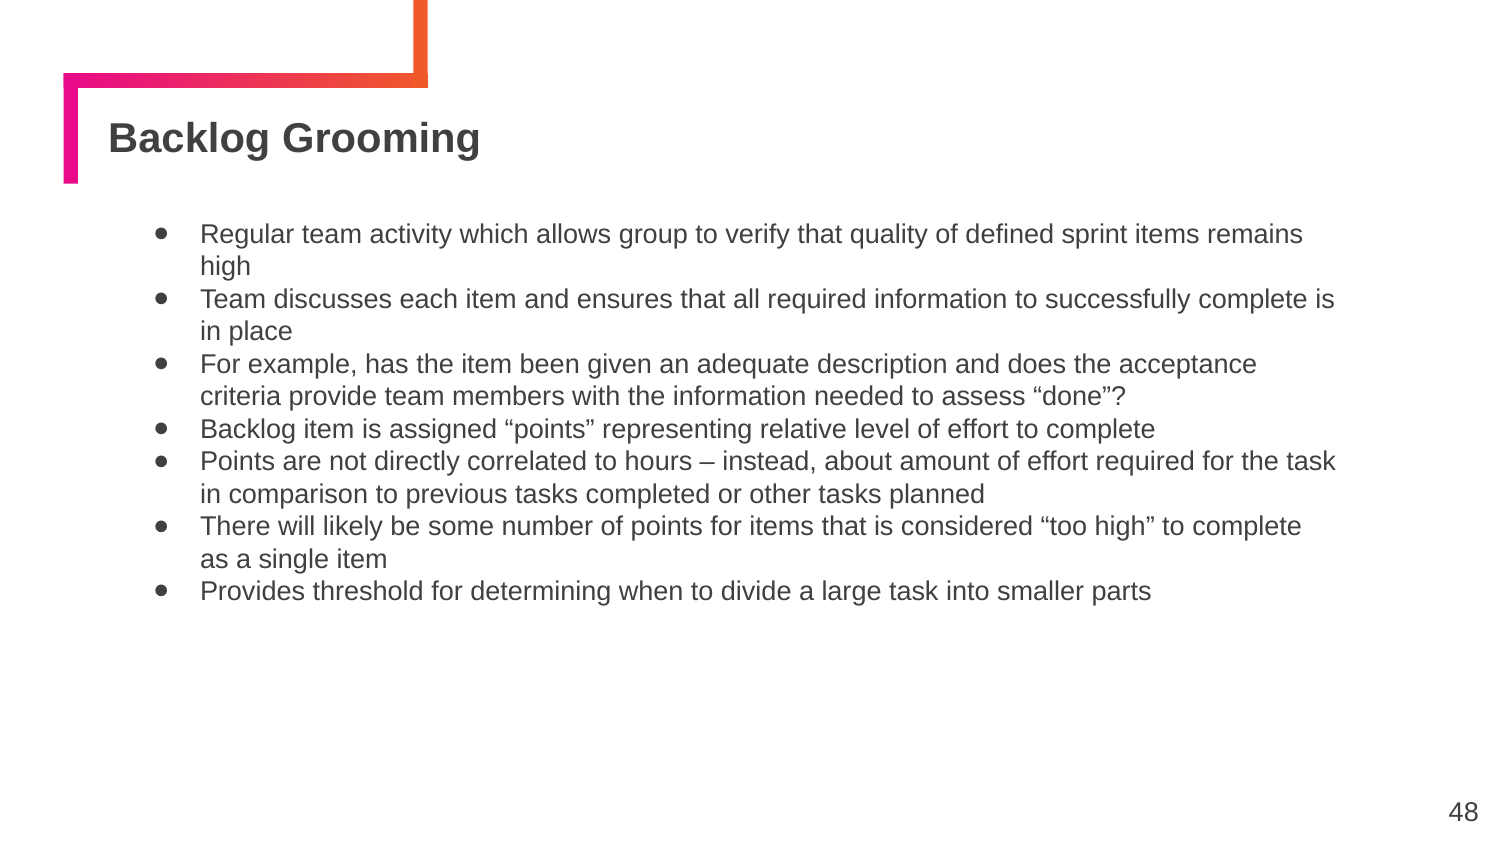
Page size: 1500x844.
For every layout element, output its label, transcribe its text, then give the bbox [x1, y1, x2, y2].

title Backlog Grooming [100, 117, 1455, 169]
slide_number 48 [1403, 779, 1494, 844]
subtitle Regular team activity which allows group to verify that quality of defined sprint items remains high Team discusses each item and ensures that all required information to successfully complete is in place For example, has the item been given an adequate description and does the acceptance criteria provide team members with the information needed to assess “done”? Backlog item is assigned “points” representing relative level of effort to complete Points are not directly correlated to hours – instead, about amount of effort required for the task in comparison to previous tasks completed or other tasks planned There will likely be some number of points for items that is considered “too high” to complete as a single item Provides threshold for determining when to divide a large task into smaller parts [100, 168, 1352, 690]
